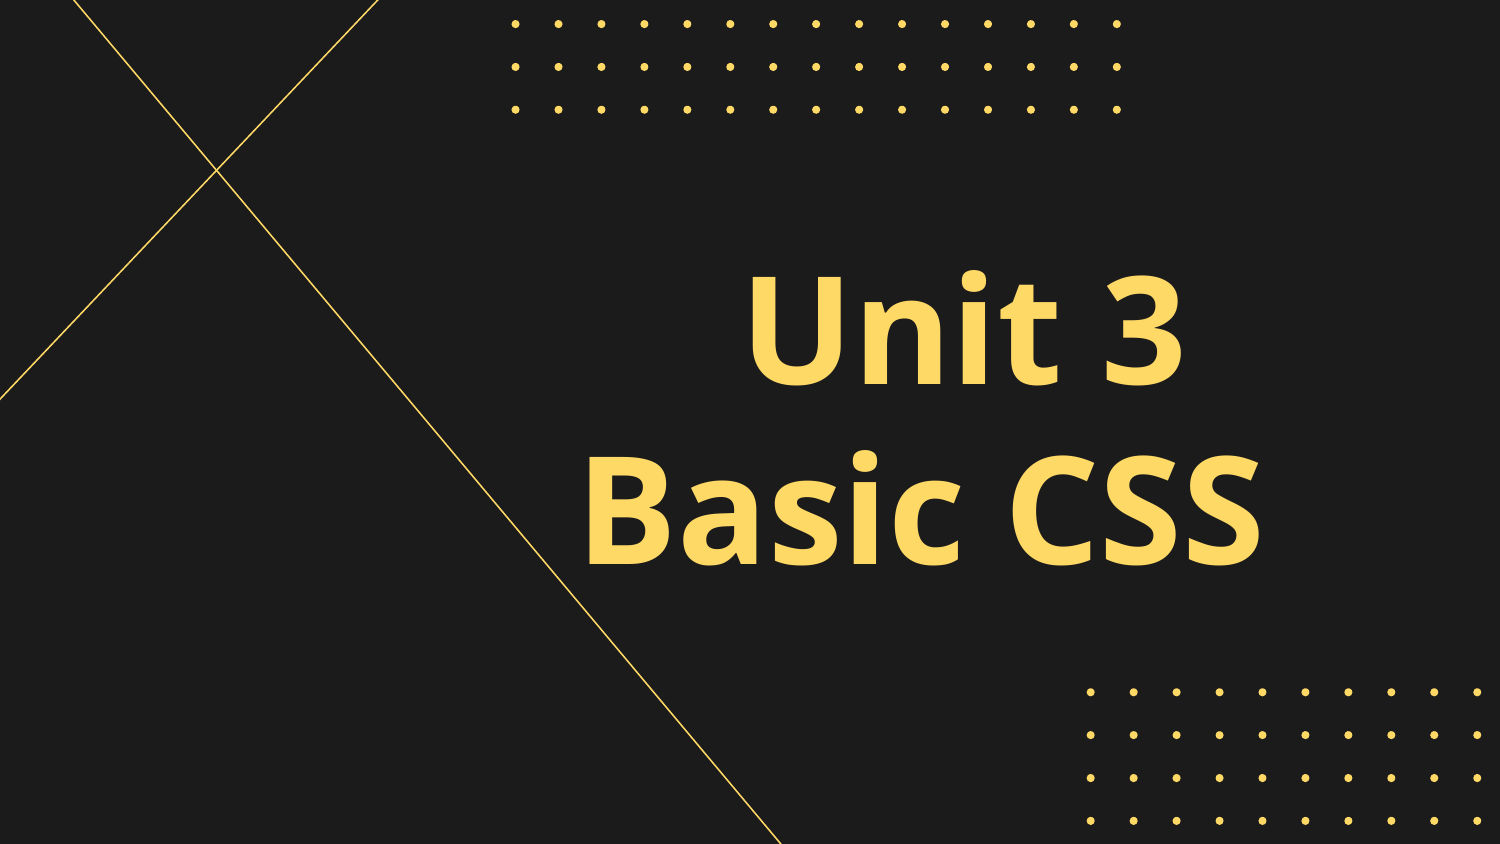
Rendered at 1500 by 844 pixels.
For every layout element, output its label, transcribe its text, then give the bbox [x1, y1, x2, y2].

title Unit 3 Basic CSS [374, 207, 1281, 623]
